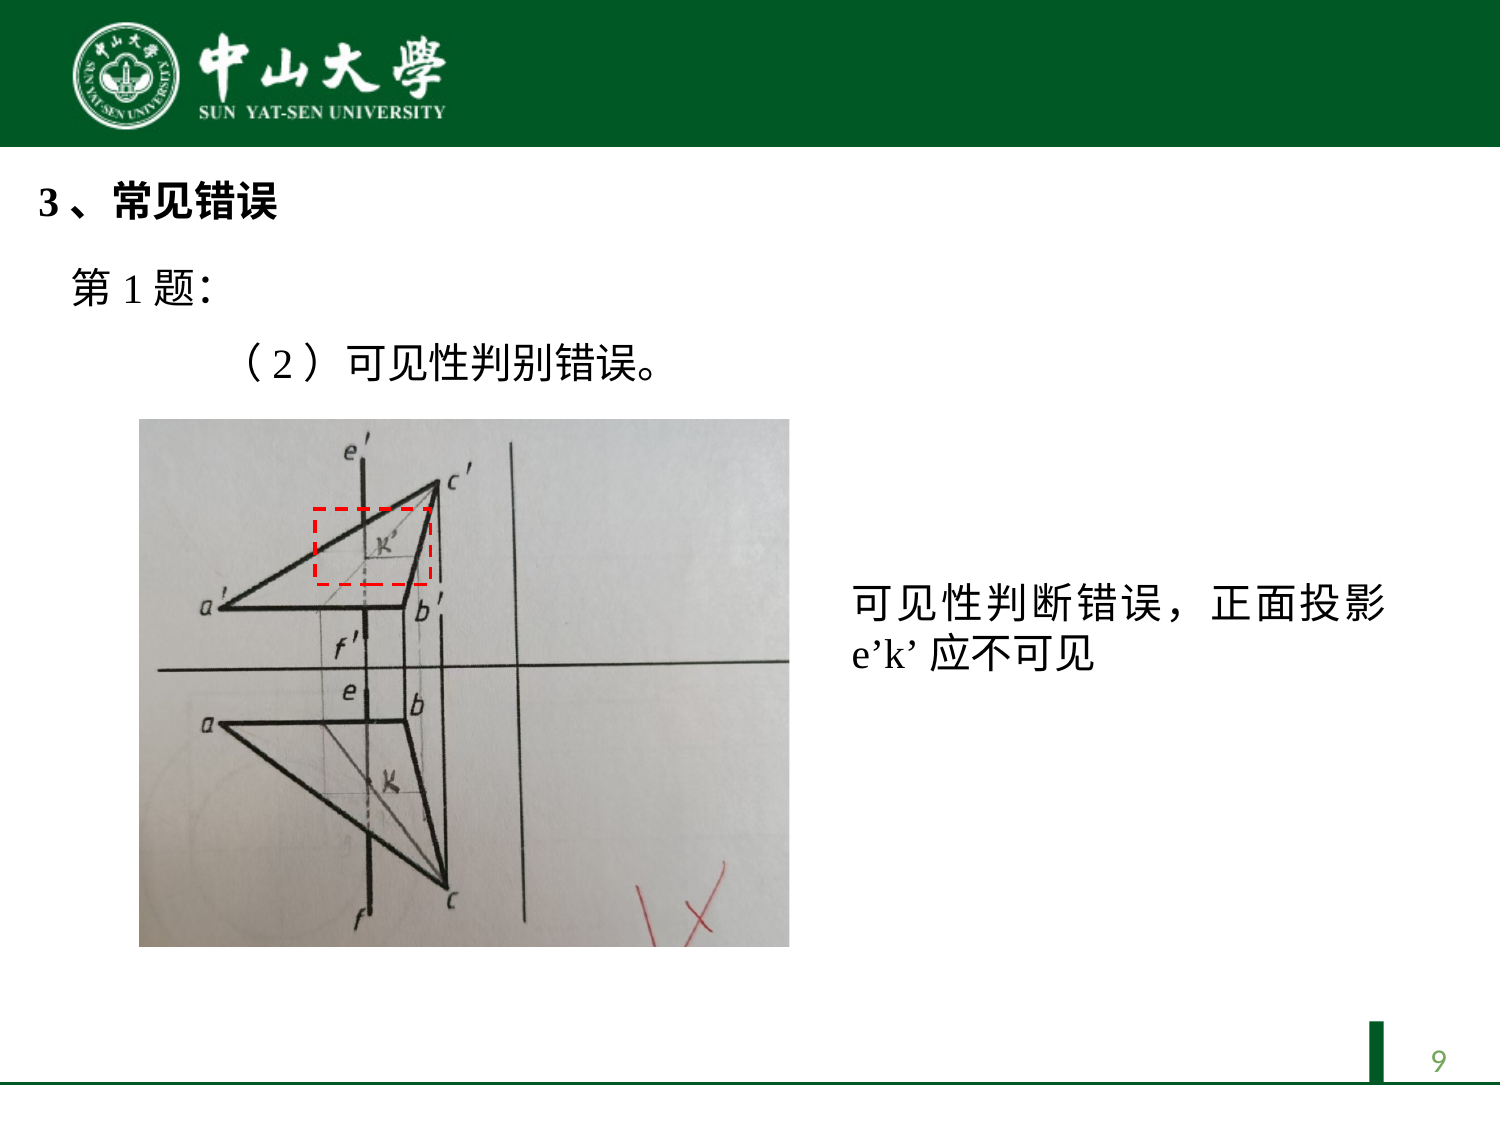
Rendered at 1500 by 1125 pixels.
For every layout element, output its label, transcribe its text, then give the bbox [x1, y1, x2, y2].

text_box 3、常见错误 [23, 167, 293, 233]
picture [139, 358, 790, 1009]
text_box [1368, 1020, 1385, 1029]
text_box 第1题： （2）可见性判别错误。 [55, 229, 1486, 394]
slide_number 9 [1124, 1029, 1462, 1083]
slide_number 9 [1124, 1084, 1462, 1090]
picture [45, 0, 465, 147]
text_box 可见性判断错误，正面投影e’k’应不可见 [836, 569, 1412, 685]
text_box [0, 0, 1500, 148]
